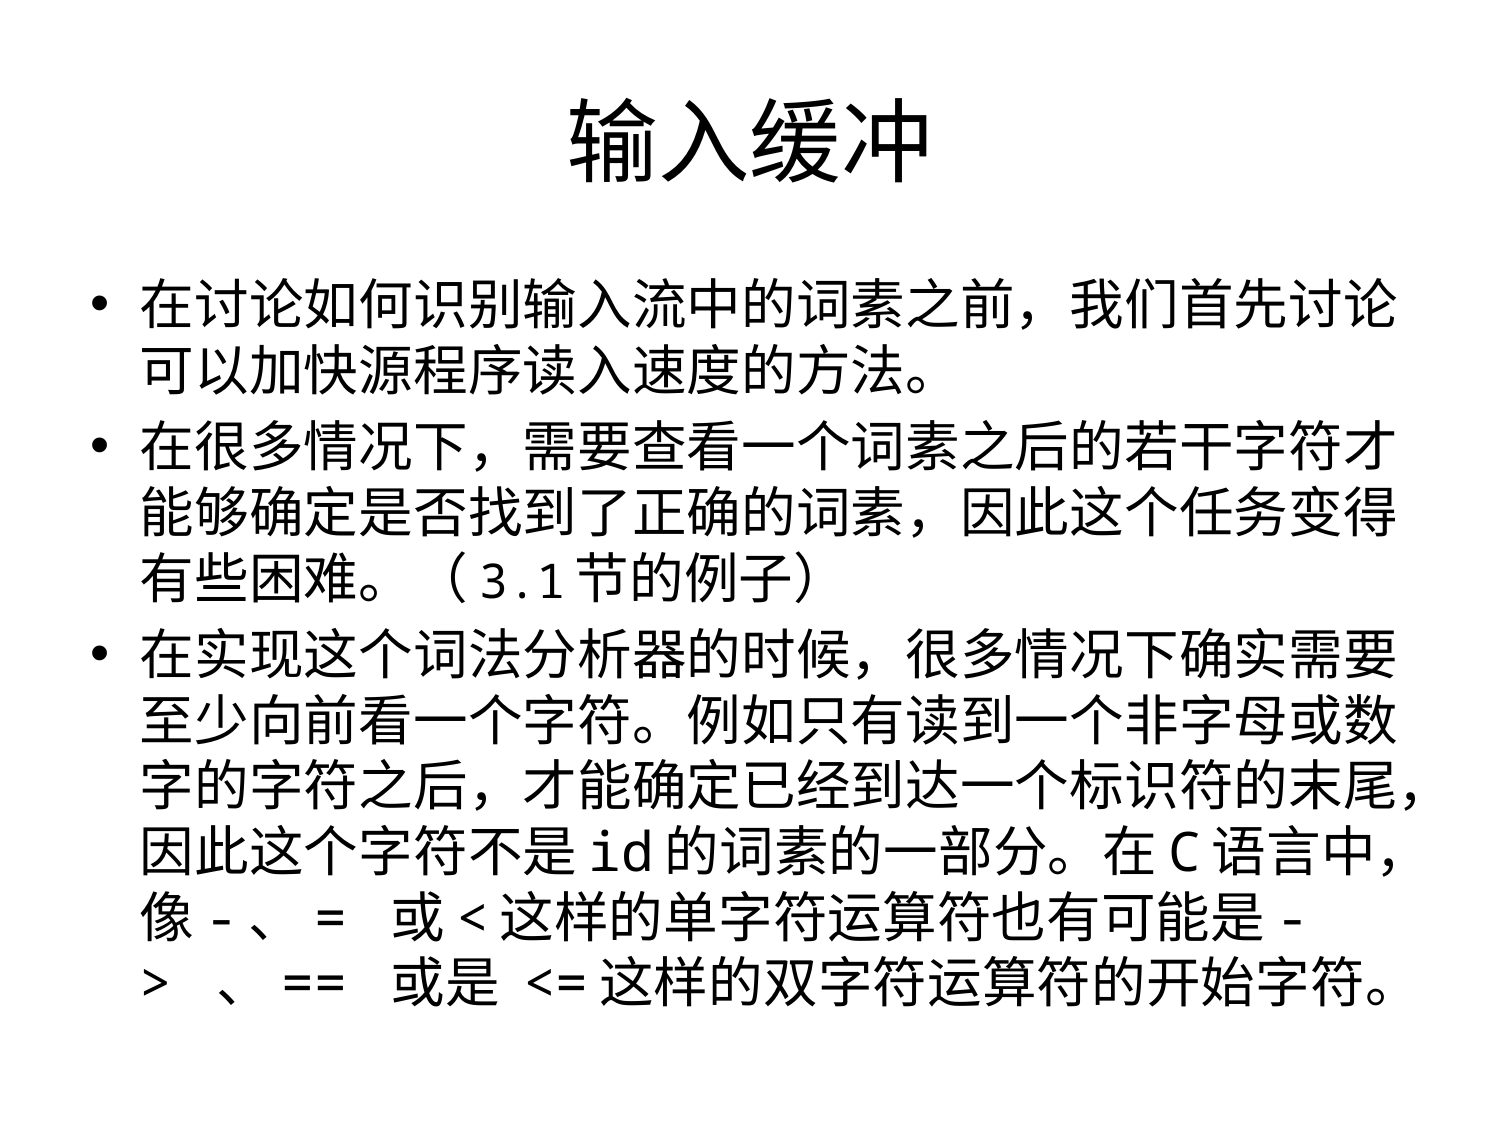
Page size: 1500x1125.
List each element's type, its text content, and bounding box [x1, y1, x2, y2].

list 在讨论如何识别输入流中的词素之前，我们首先讨论可以加快源程序读入速度的方法。 在很多情况下，需要查看一个词素之后的若干字符才能够确定是否找到了正确的词素，因此这个任务变得有些困难。（3.1节的例子） 在实现这个词法分析器的时候，很多情况下确实需要至少向前看一个字符。例如只有读到一个非字母或数字的字符之后，才能确定已经到达一个标识符的末尾，因此这个字符不是id的词素的一部分。在C语言中，像-、= 或<这样的单字符运算符也有可能是-> 、== 或是 <=这样的双字符运算符的开始字符。 [75, 262, 1425, 1083]
title 输入缓冲 [75, 45, 1425, 233]
